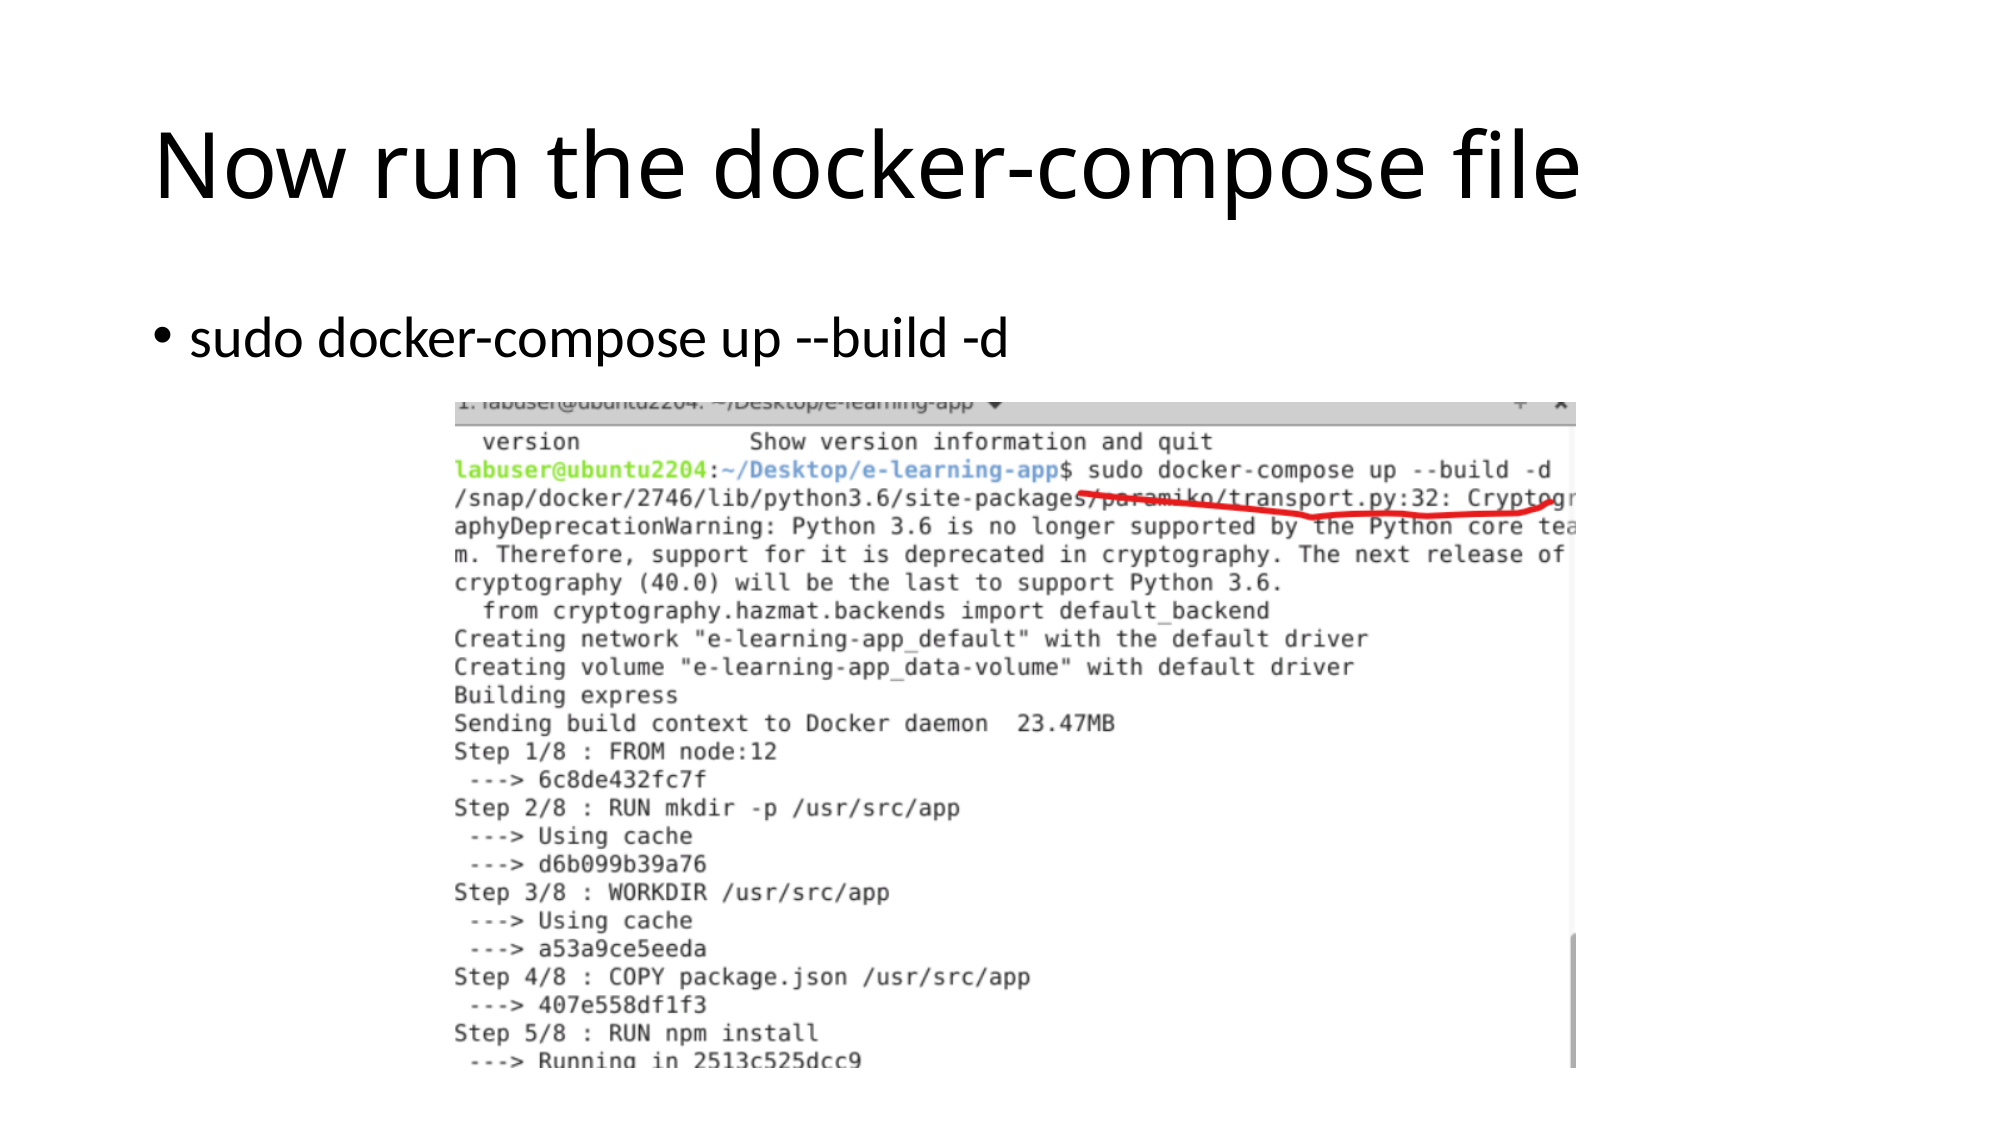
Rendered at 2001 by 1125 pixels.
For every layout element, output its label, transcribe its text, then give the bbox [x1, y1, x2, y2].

title Now run the docker-compose file [137, 59, 1863, 278]
list sudo docker-compose up --build -d [137, 299, 1863, 1014]
picture [455, 402, 1576, 1068]
